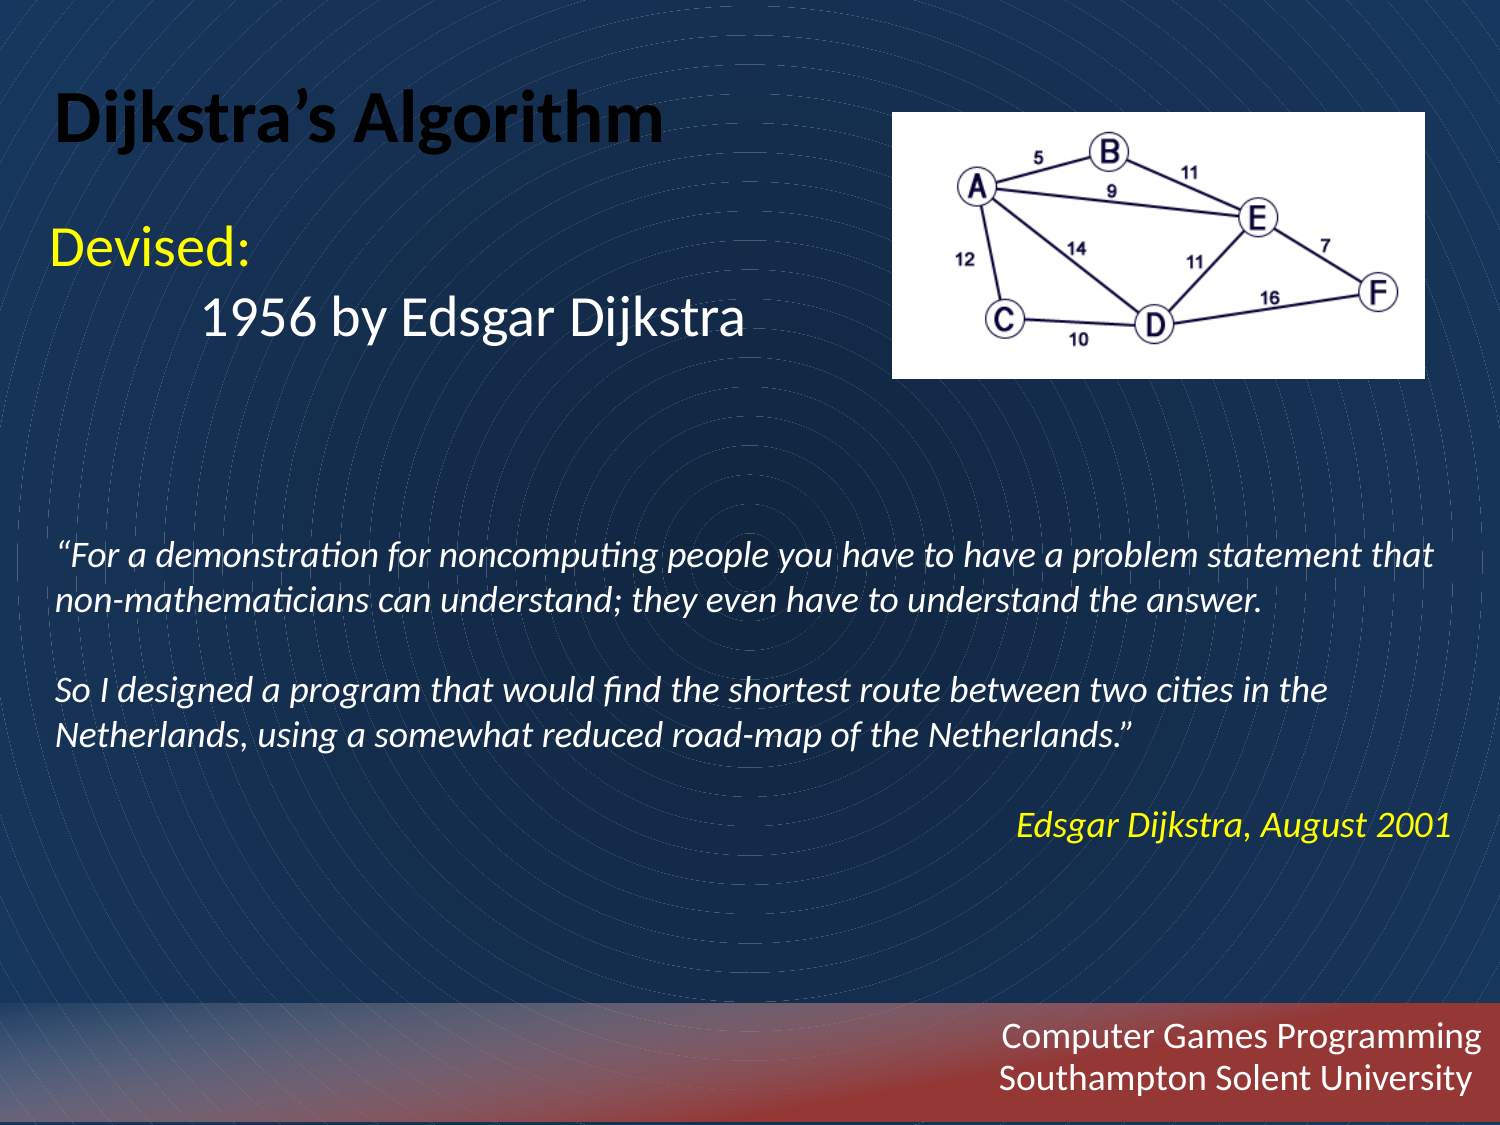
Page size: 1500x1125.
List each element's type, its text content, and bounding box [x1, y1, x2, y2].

text_box Devised: 1956 by Edsgar Dijkstra [35, 200, 871, 356]
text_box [0, 1003, 1500, 1122]
text_box “For a demonstration for noncomputing people you have to have a problem statement that non-mathematicians can understand; they even have to understand the answer. So I designed a program that would find the shortest route between two cities in the Netherlands, using a somewhat reduced road-map of the Netherlands.” Edsgar Dijkstra, August 2001 [40, 522, 1467, 853]
picture [892, 112, 1425, 380]
text_box Dijkstra’s Algorithm [39, 60, 1425, 165]
